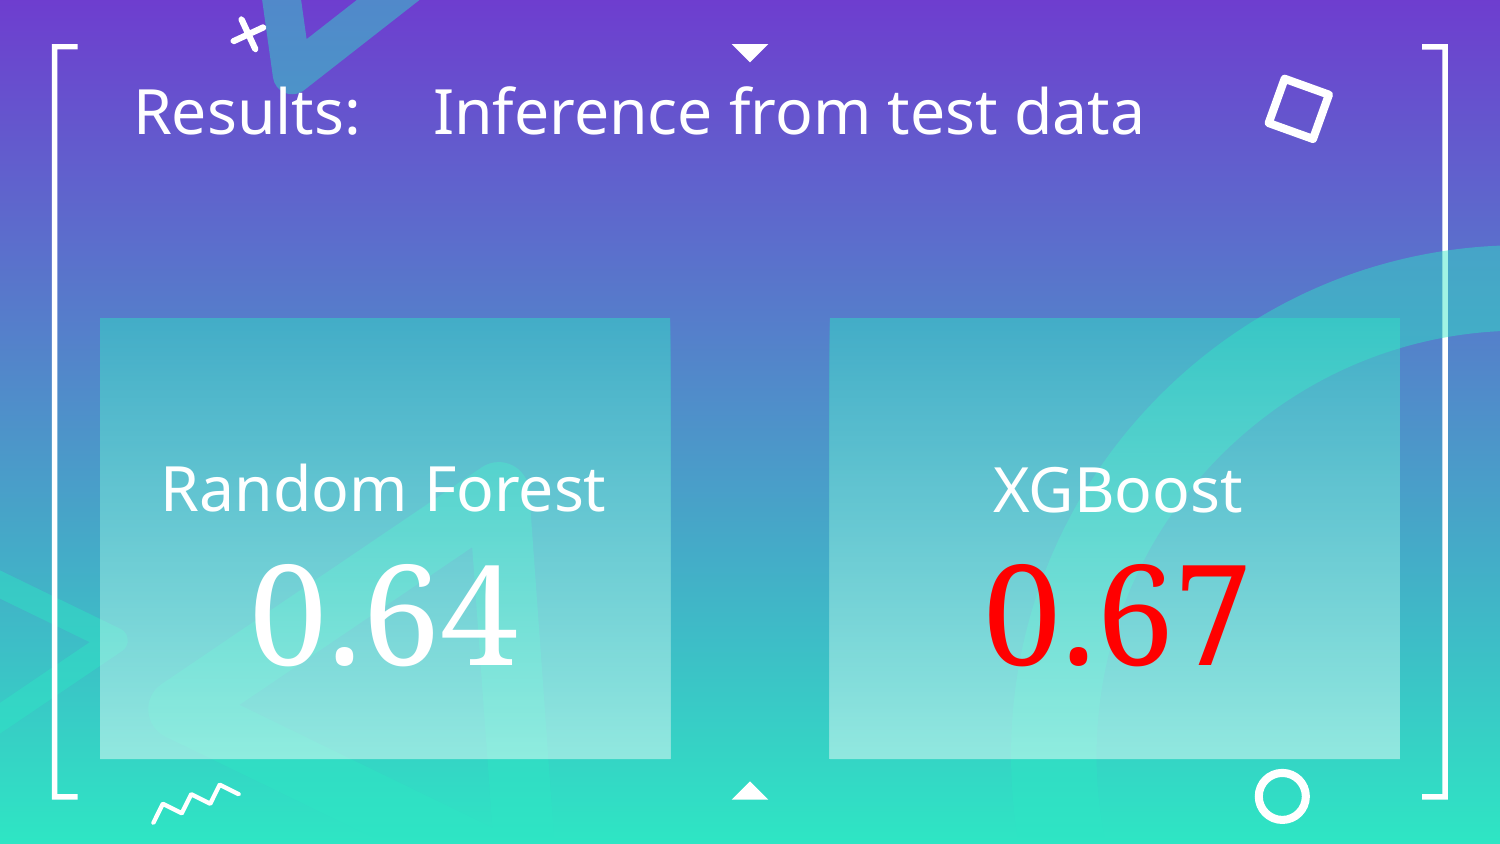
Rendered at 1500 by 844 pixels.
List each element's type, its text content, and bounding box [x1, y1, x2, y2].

subtitle Random Forest [118, 396, 650, 525]
text_box [829, 318, 1400, 760]
subtitle 0.67 [908, 511, 1328, 691]
text_box [100, 318, 671, 760]
subtitle XGBoost [852, 396, 1384, 525]
subtitle 0.64 [174, 525, 594, 691]
title Results: Inference from test data [118, 57, 1310, 195]
